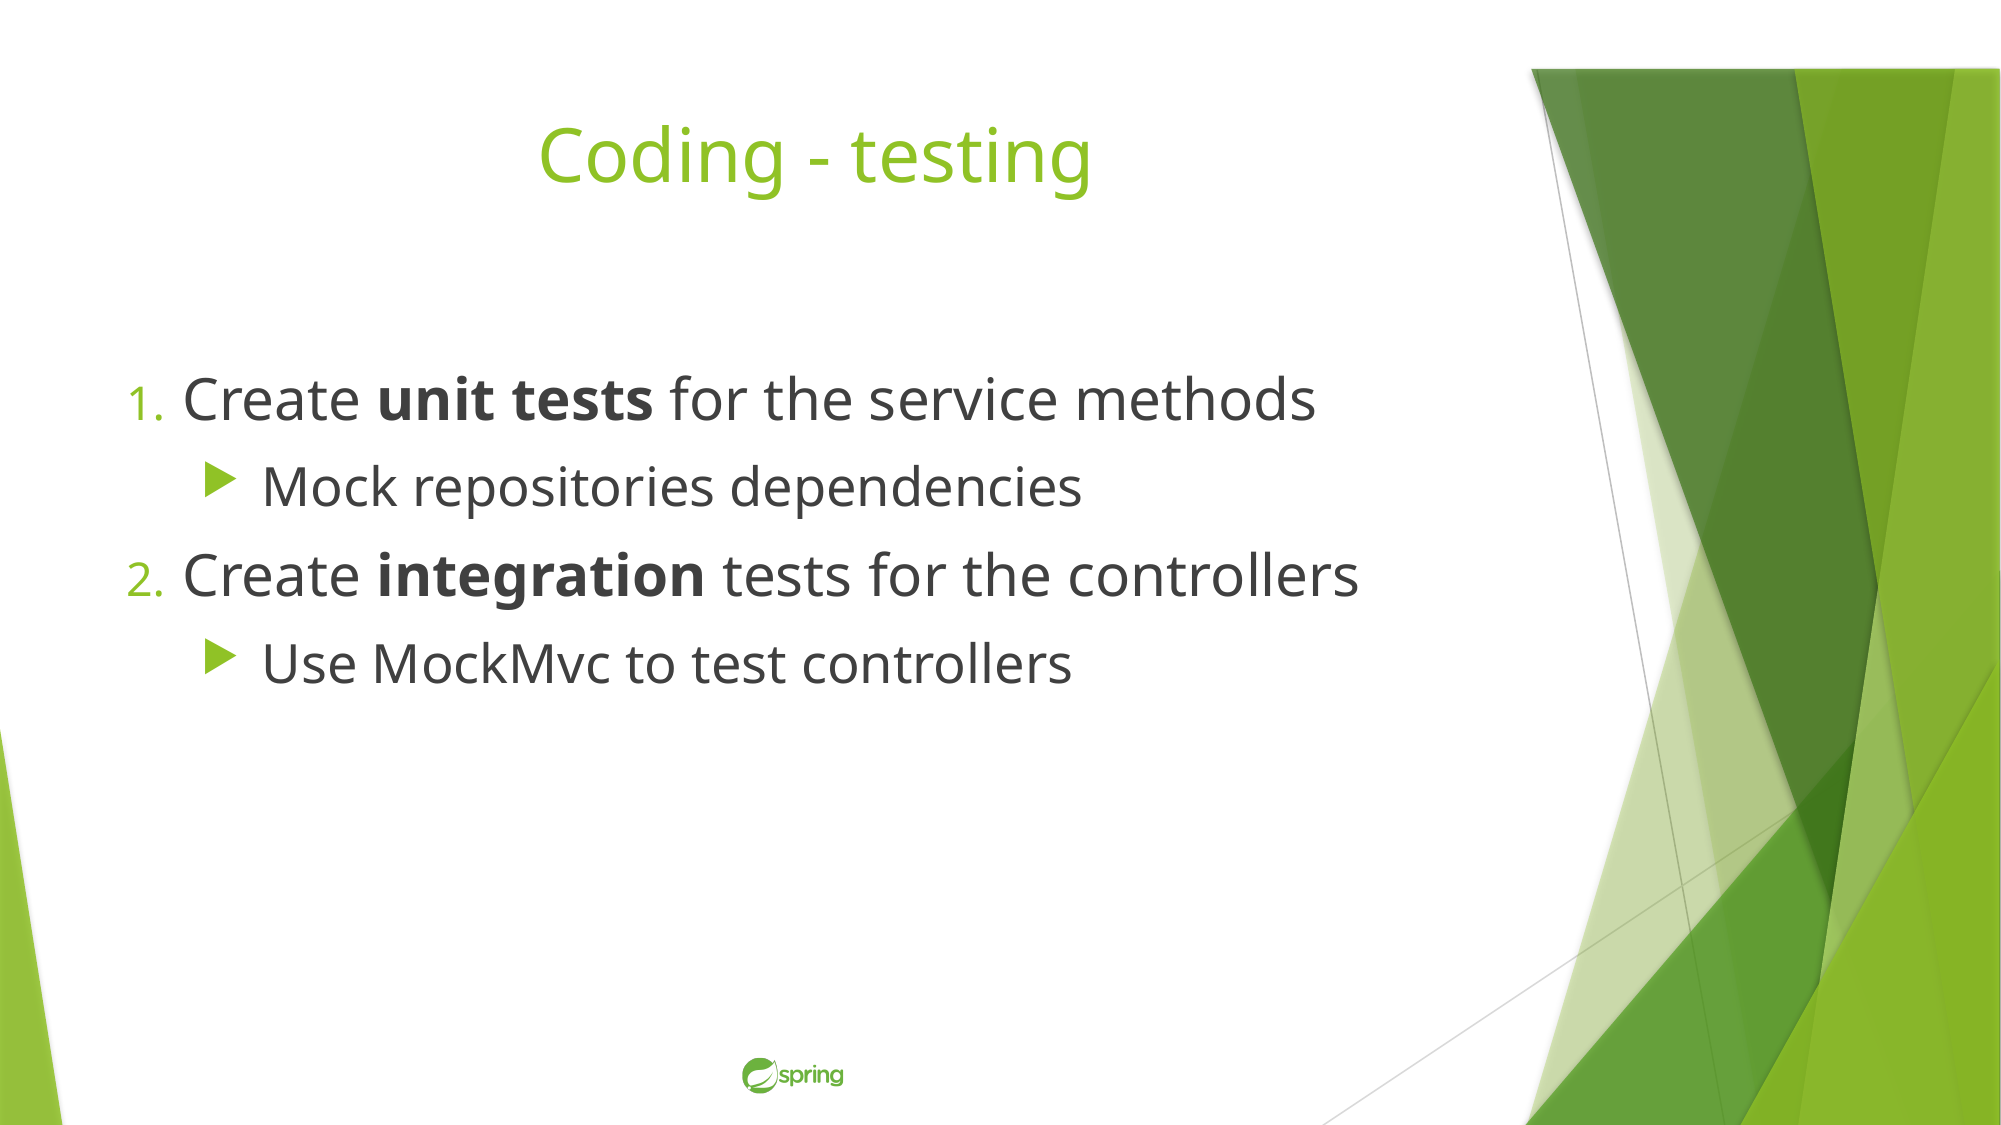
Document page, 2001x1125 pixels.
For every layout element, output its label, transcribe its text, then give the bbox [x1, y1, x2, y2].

title Coding - testing [111, 99, 1522, 317]
picture [741, 1048, 845, 1103]
list Create unit tests for the service methods Mock repositories dependencies Create integration tests for the controllers Use MockMvc to test controllers [111, 354, 1522, 992]
